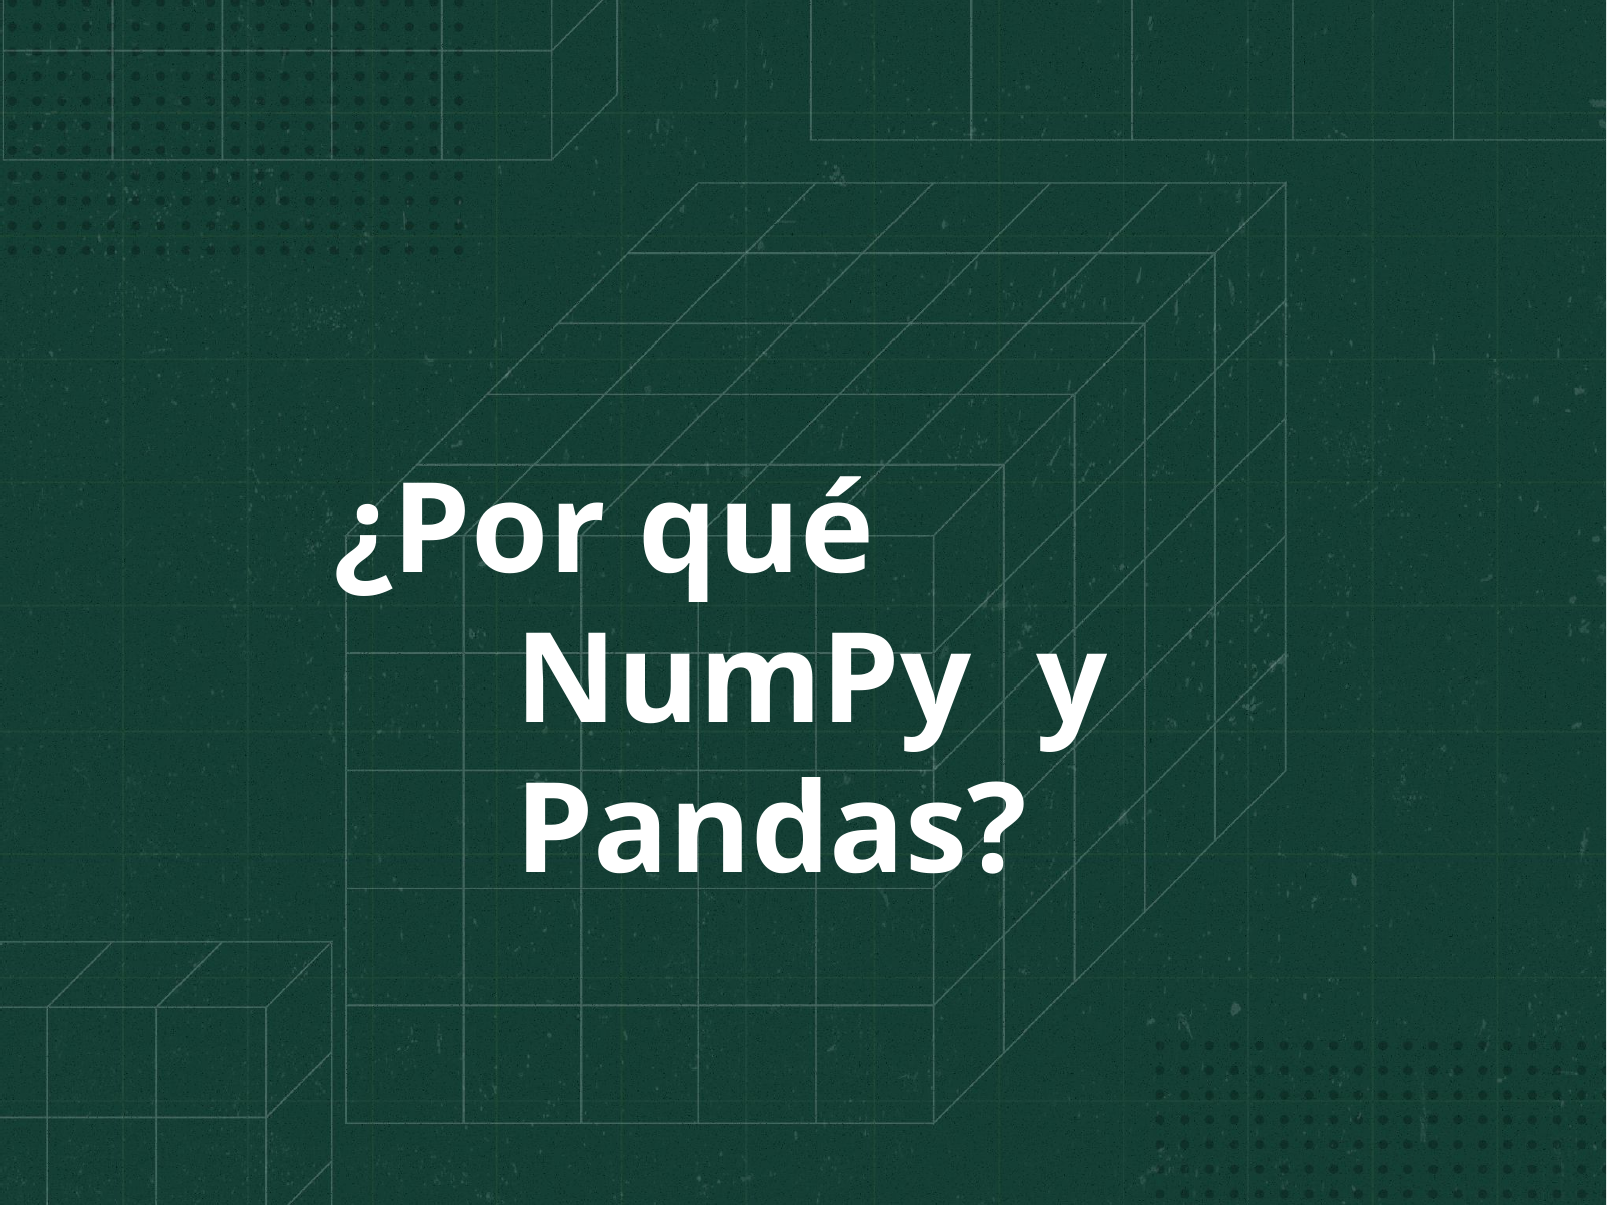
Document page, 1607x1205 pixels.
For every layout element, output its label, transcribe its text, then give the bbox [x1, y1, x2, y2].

picture [0, 0, 1607, 1205]
title ¿Por qué NumPy y Pandas? [279, 445, 1327, 898]
